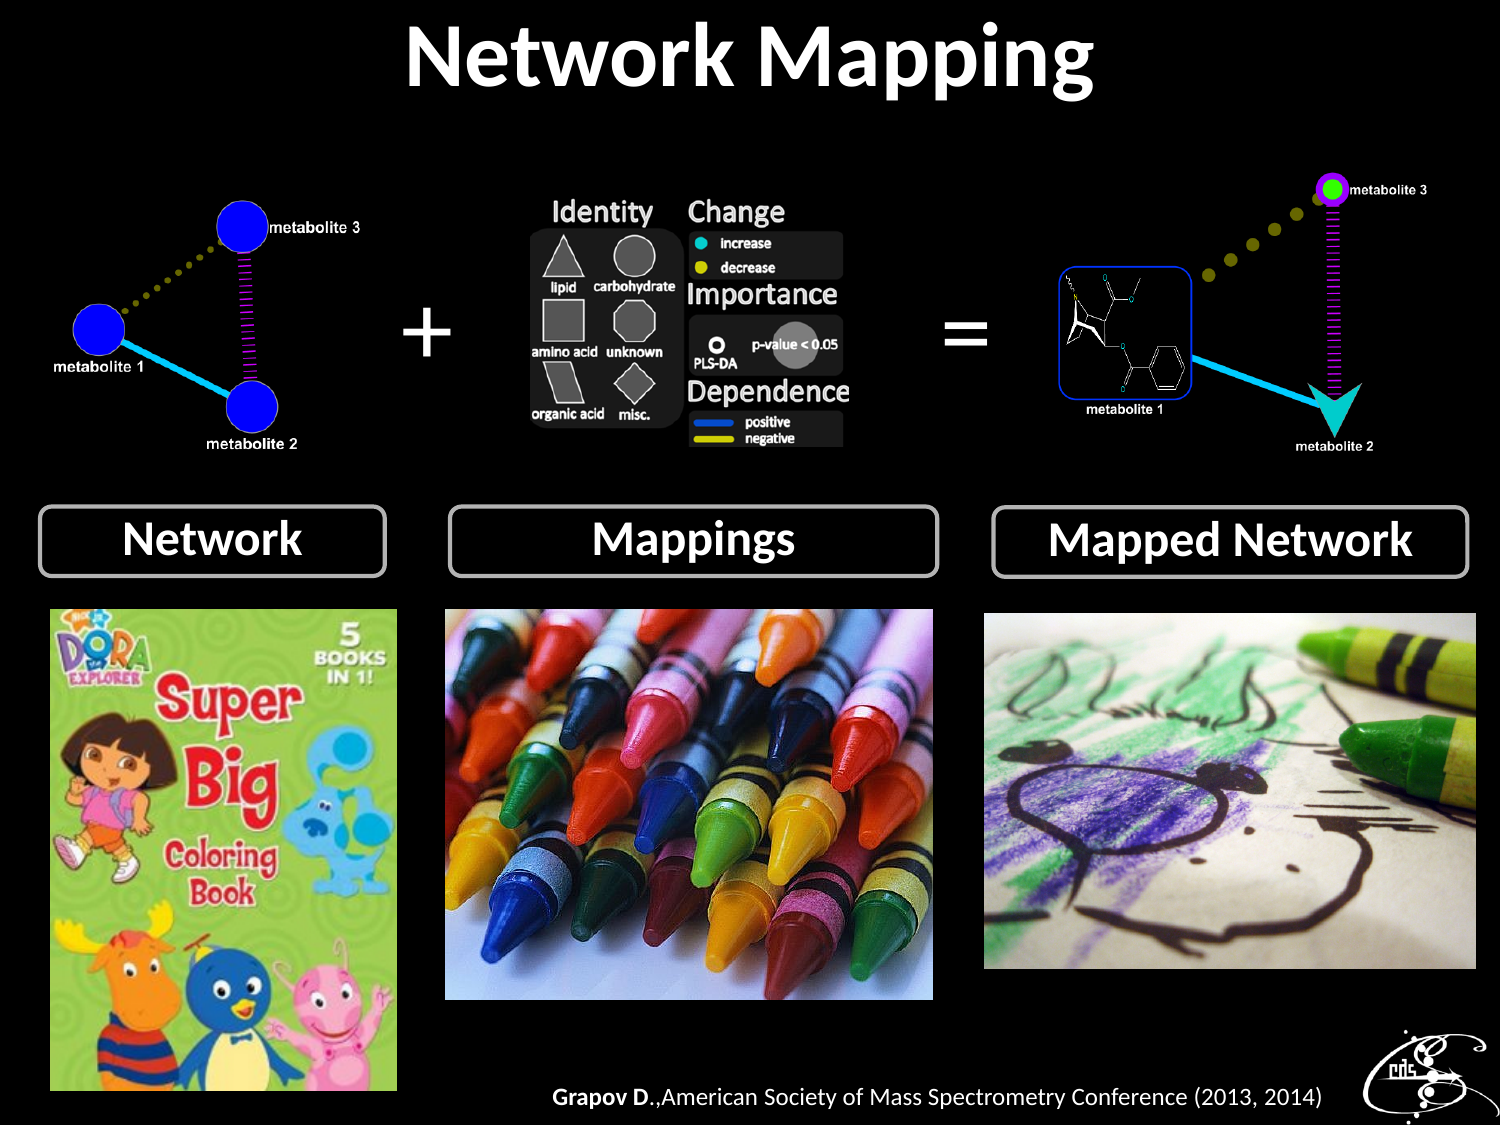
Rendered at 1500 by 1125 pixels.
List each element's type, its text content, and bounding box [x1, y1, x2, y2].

picture [1052, 143, 1430, 457]
text_box Mappings [450, 506, 938, 577]
picture [49, 609, 397, 1091]
picture [49, 193, 363, 457]
picture [445, 609, 934, 1000]
picture [984, 613, 1476, 969]
text_box Grapov D.,American Society of Mass Spectrometry Conference (2013, 2014) [412, 1072, 1463, 1118]
text_box Network Mapping [0, 24, 1500, 75]
picture [1362, 1029, 1500, 1125]
picture [525, 196, 851, 450]
text_box = [925, 256, 1001, 396]
text_box Mapped Network [993, 507, 1468, 577]
text_box Network [40, 506, 385, 577]
text_box + [386, 253, 462, 394]
